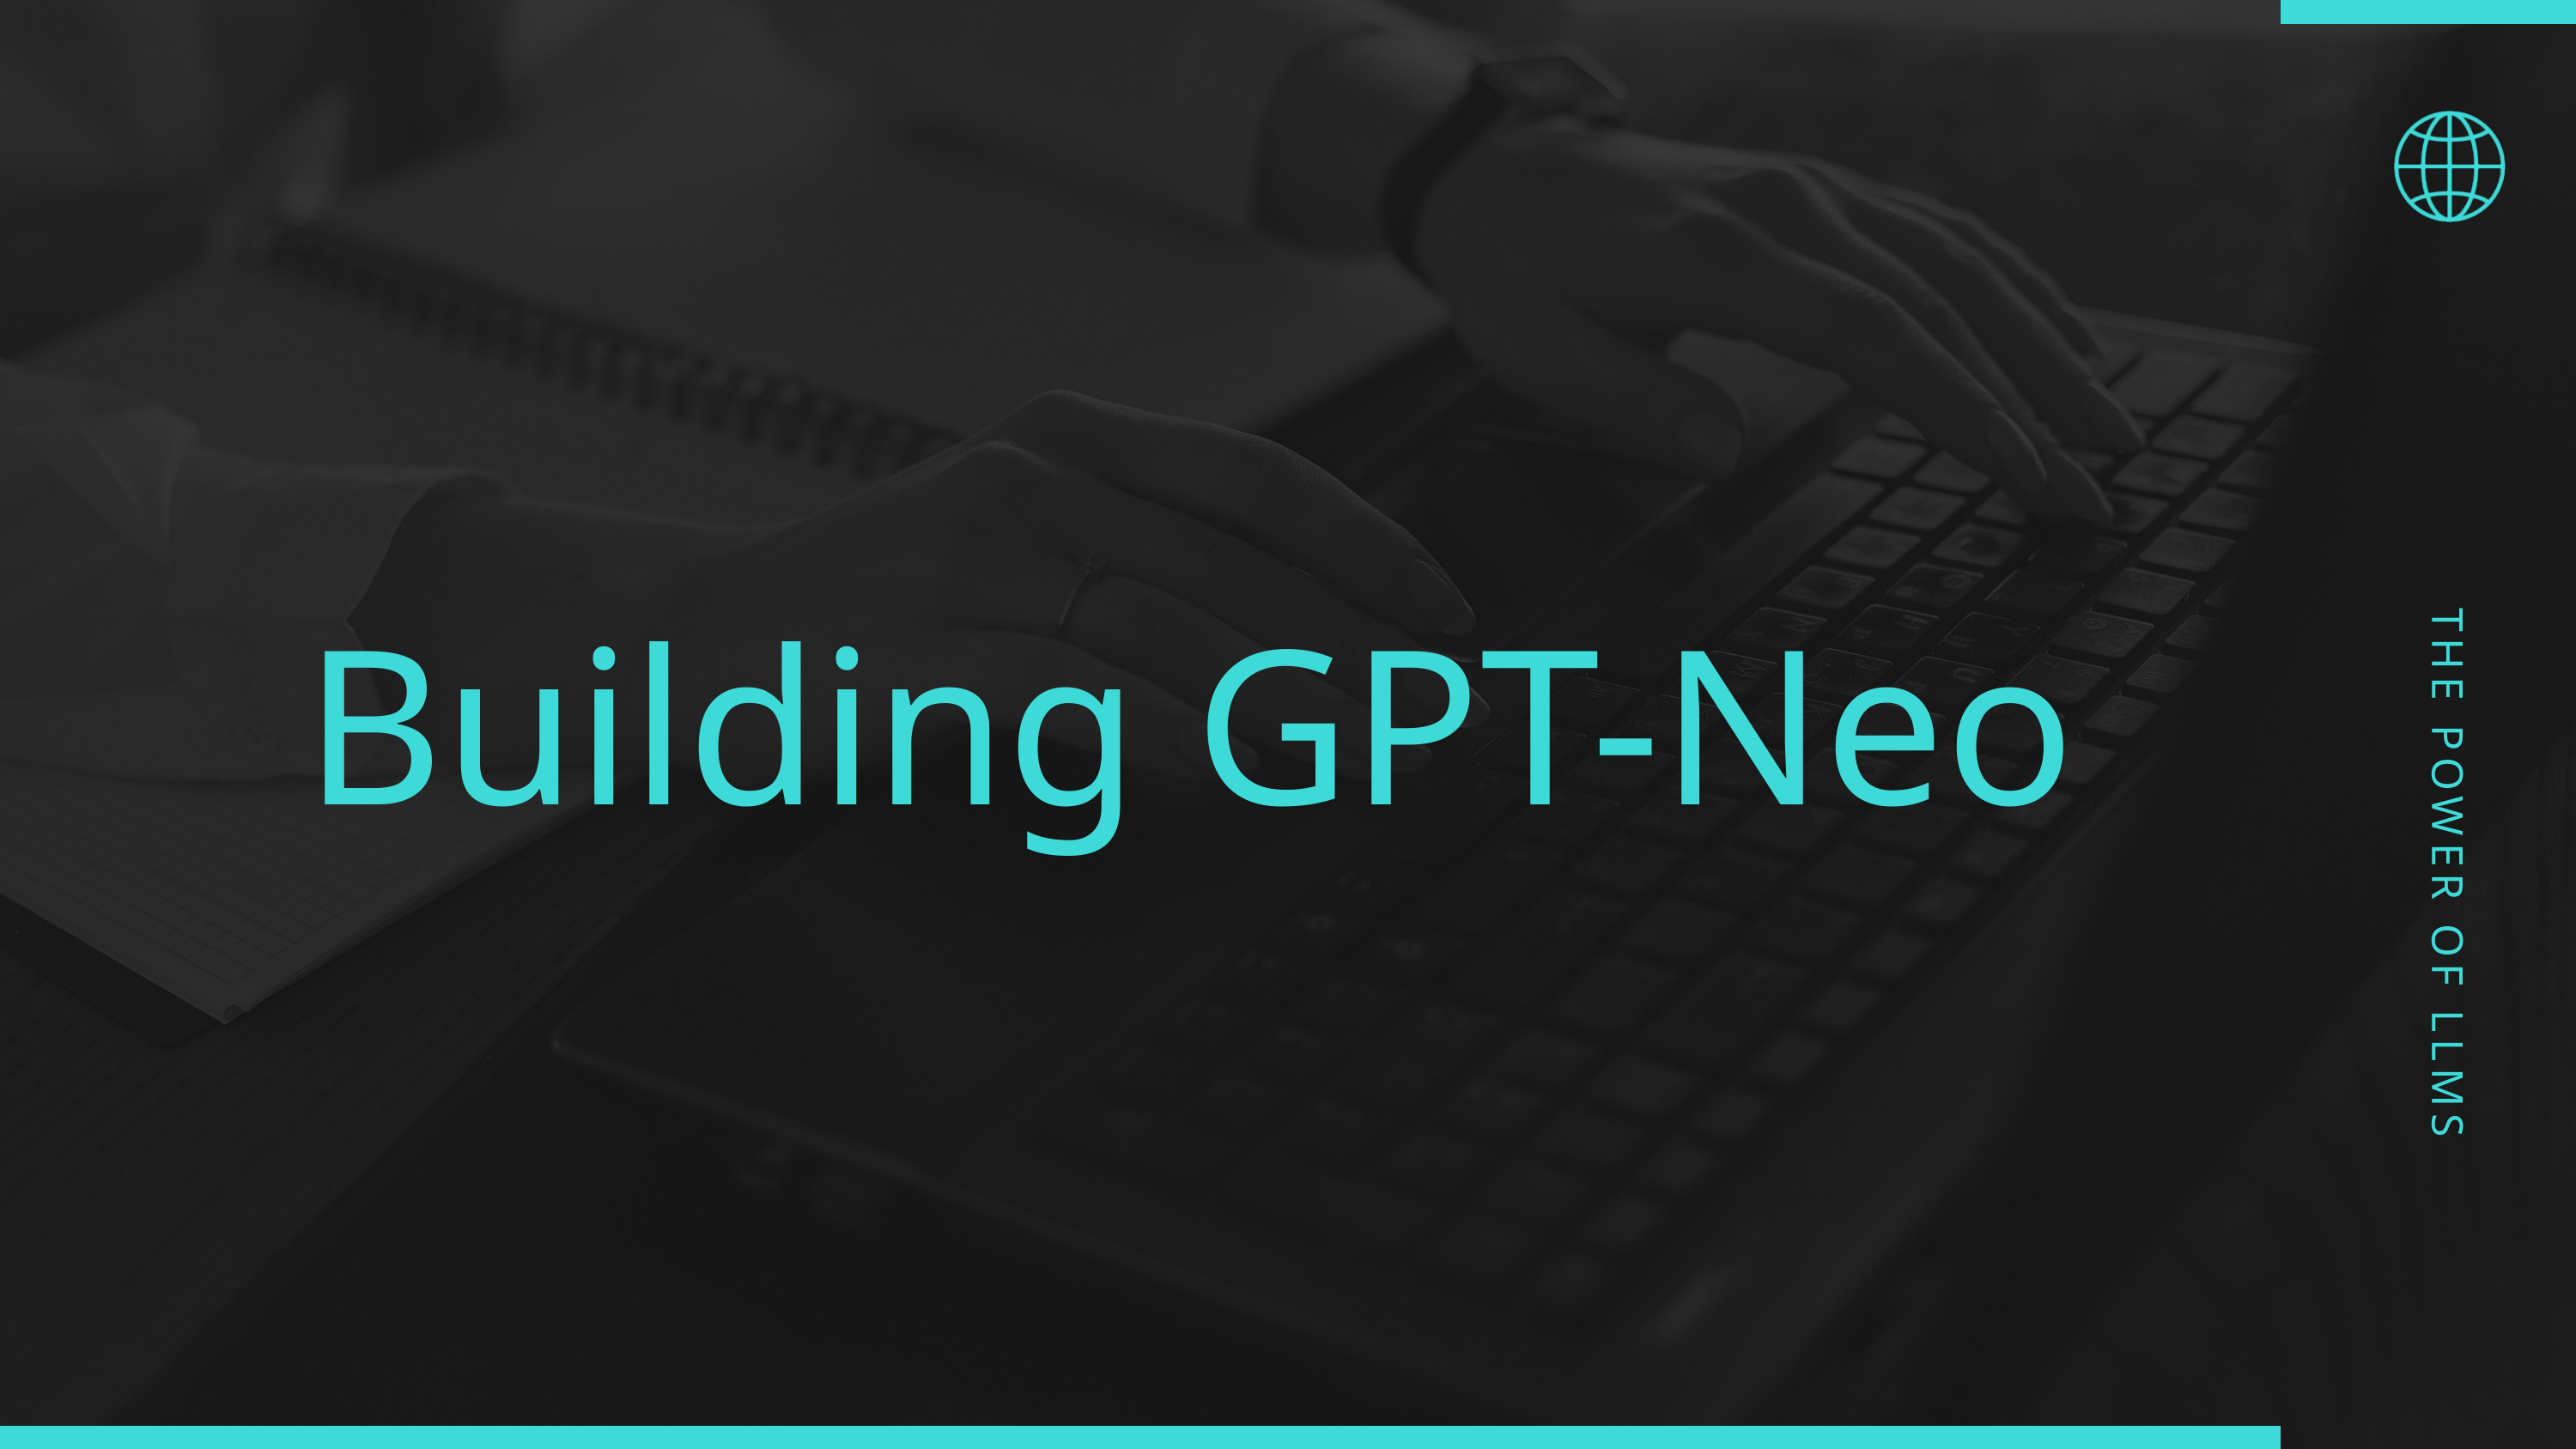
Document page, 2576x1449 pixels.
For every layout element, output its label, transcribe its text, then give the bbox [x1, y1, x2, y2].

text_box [304, 600, 2372, 966]
text_box [2392, 109, 2507, 224]
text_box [2280, 0, 2576, 24]
text_box [0, 0, 2576, 1449]
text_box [0, 1425, 2281, 1449]
text_box THE POWER OF LLMS [2423, 389, 2480, 1356]
